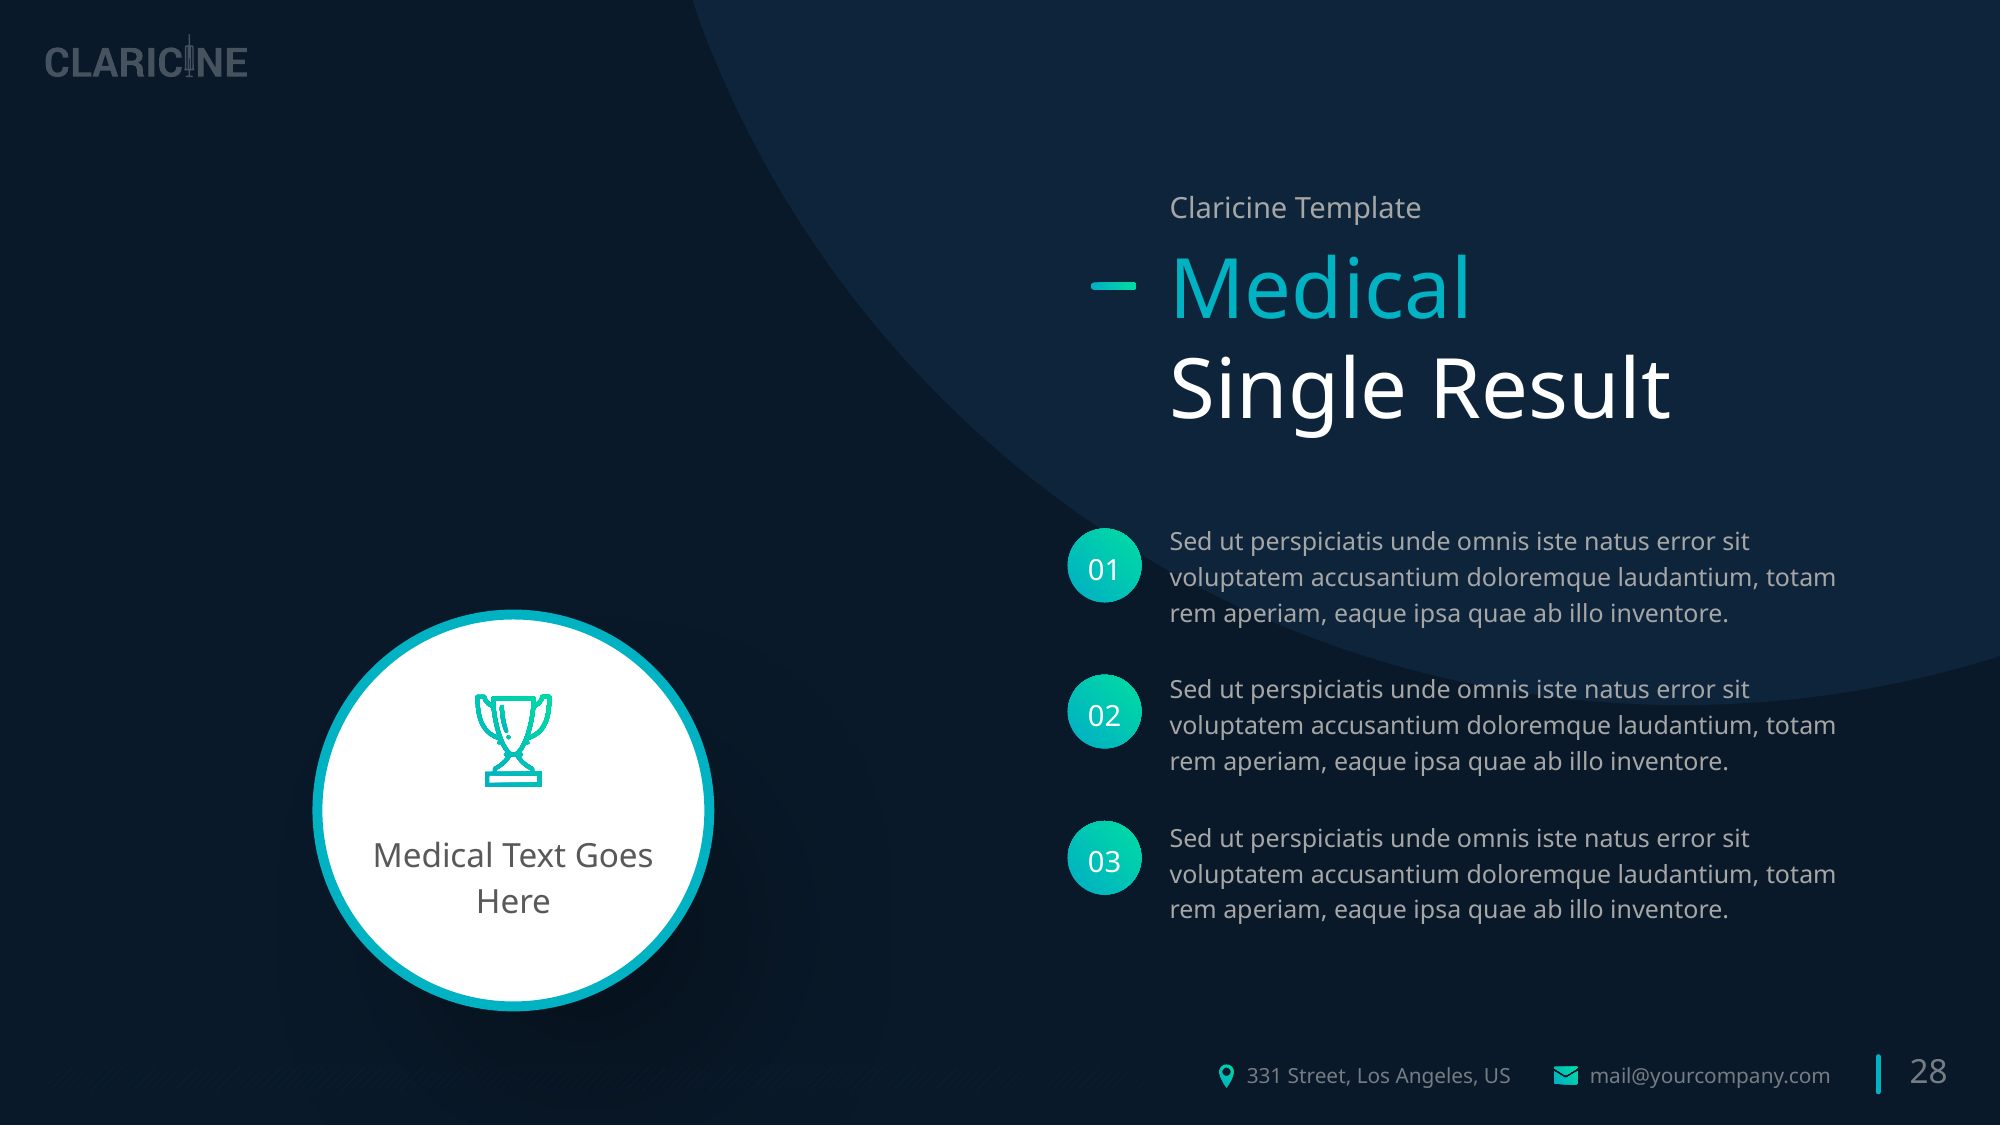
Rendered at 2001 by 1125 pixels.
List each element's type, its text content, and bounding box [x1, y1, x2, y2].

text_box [1067, 528, 1142, 603]
text_box [1089, 281, 1138, 291]
text_box Sed ut perspiciatis unde omnis iste natus error sit voluptatem accusantium doloremque laudantium, totam rem aperiam, eaque ipsa quae ab illo inventore. [1154, 660, 1896, 783]
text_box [1067, 820, 1142, 895]
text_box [1067, 674, 1142, 749]
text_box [1154, 182, 1915, 445]
picture [0, 0, 1007, 1007]
text_box Sed ut perspiciatis unde omnis iste natus error sit voluptatem accusantium doloremque laudantium, totam rem aperiam, eaque ipsa quae ab illo inventore. [1154, 808, 1896, 932]
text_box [317, 614, 710, 1007]
text_box Sed ut perspiciatis unde omnis iste natus error sit voluptatem accusantium doloremque laudantium, totam rem aperiam, eaque ipsa quae ab illo inventore. [1154, 512, 1896, 635]
